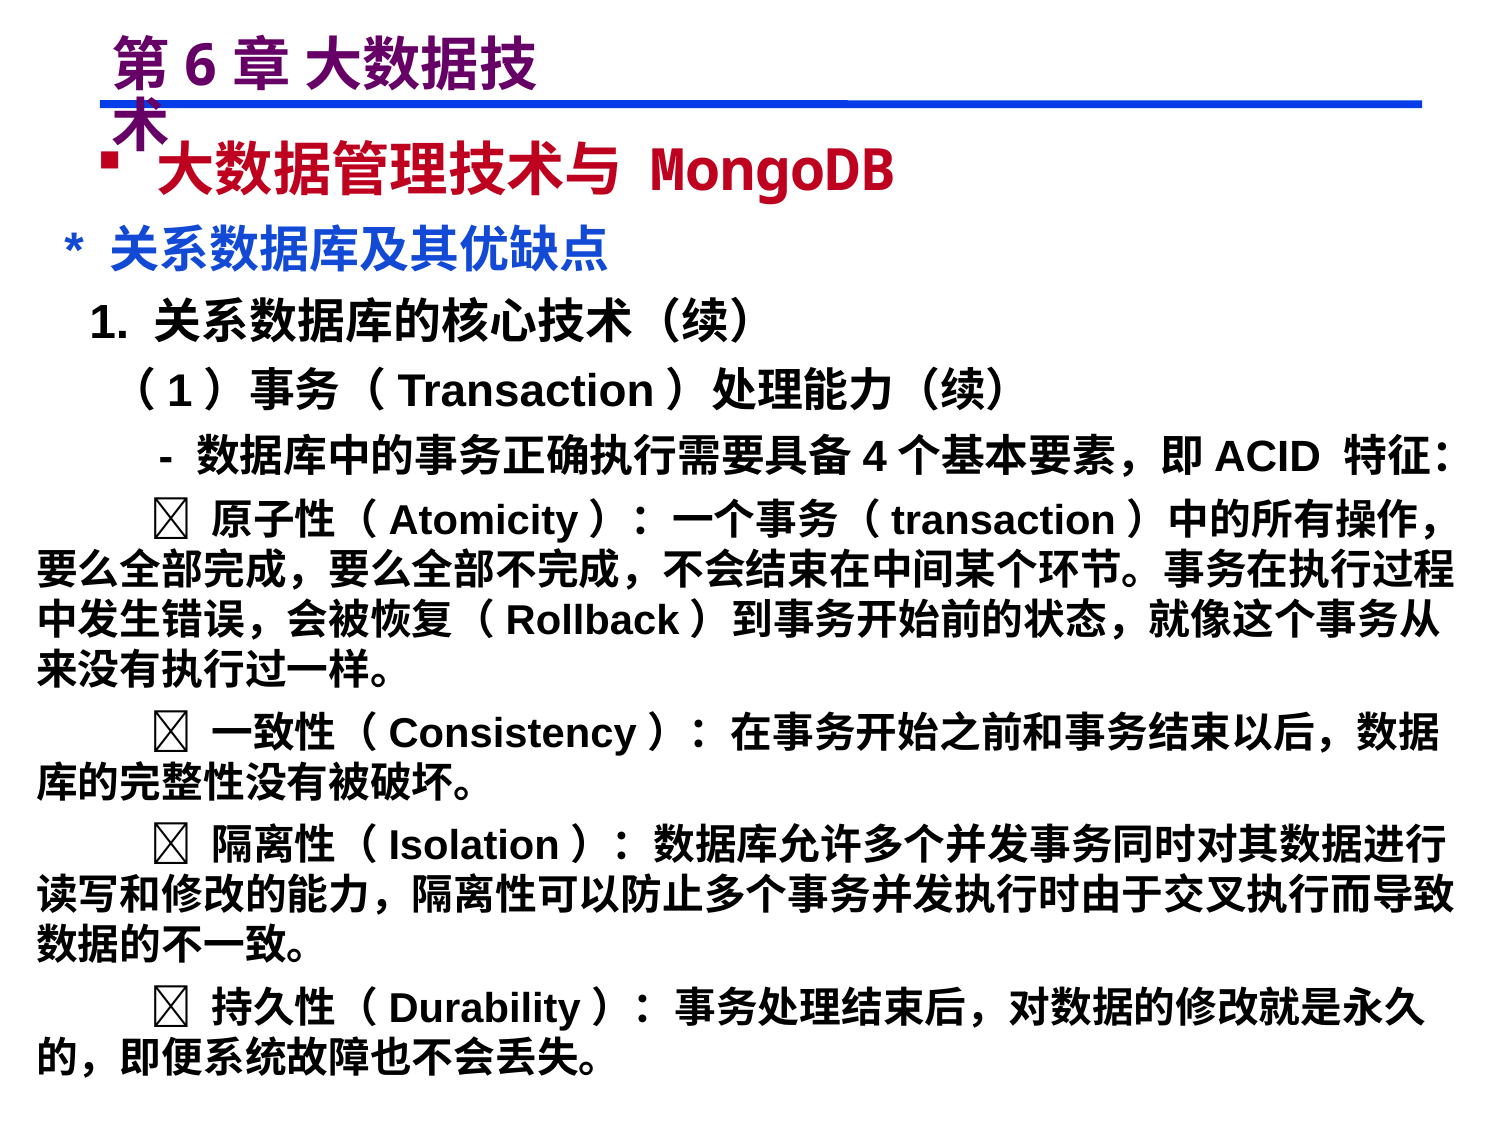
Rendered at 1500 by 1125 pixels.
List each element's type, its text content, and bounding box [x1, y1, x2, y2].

text_box * 关系数据库及其优缺点 1. 关系数据库的核心技术（续） （1）事务（Transaction）处理能力（续） - 数据库中的事务正确执行需要具备4个基本要素，即ACID 特征：  原子性（Atomicity）：一个事务（transaction）中的所有操作，要么全部完成，要么全部不完成，不会结束在中间某个环节。事务在执行过程中发生错误，会被恢复（Rollback）到事务开始前的状态，就像这个事务从来没有执行过一样。  一致性（Consistency）：在事务开始之前和事务结束以后，数据库的完整性没有被破坏。  隔离性（Isolation）：数据库允许多个并发事务同时对其数据进行读写和修改的能力，隔离性可以防止多个事务并发执行时由于交叉执行而导致数据的不一致。  持久性（Durability）：事务处理结束后，对数据的修改就是永久的，即便系统故障也不会丢失。 [21, 210, 1481, 1080]
text_box 大数据管理技术与 MongoDB [81, 125, 942, 207]
title 第6章 大数据技术 [100, 32, 593, 125]
